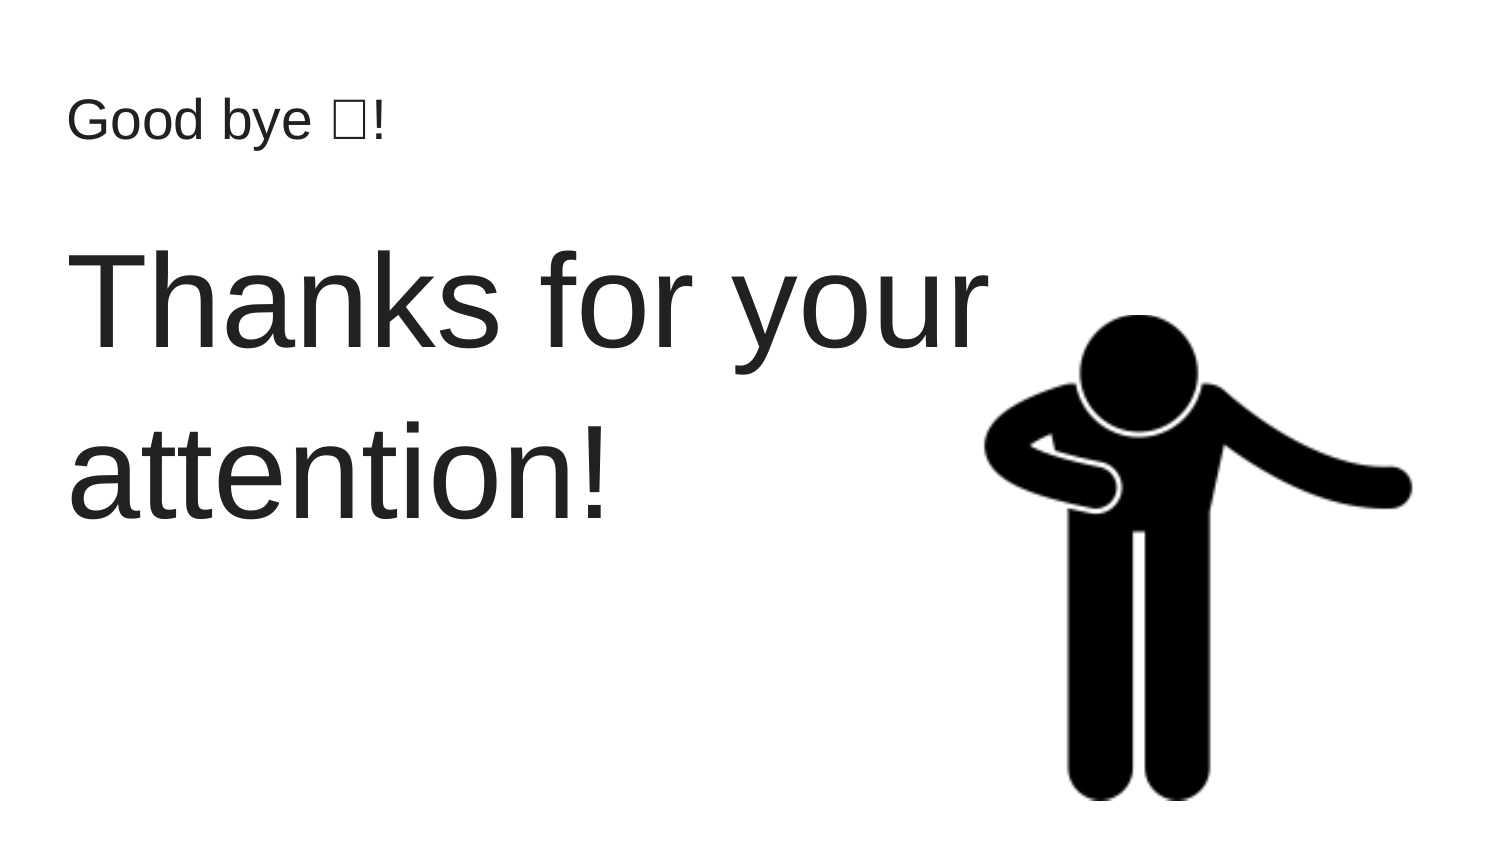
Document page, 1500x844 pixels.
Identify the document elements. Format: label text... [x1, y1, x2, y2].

title Good bye 👋! [51, 72, 1449, 167]
list Thanks for your attention! [51, 189, 1449, 750]
picture [955, 315, 1442, 802]
